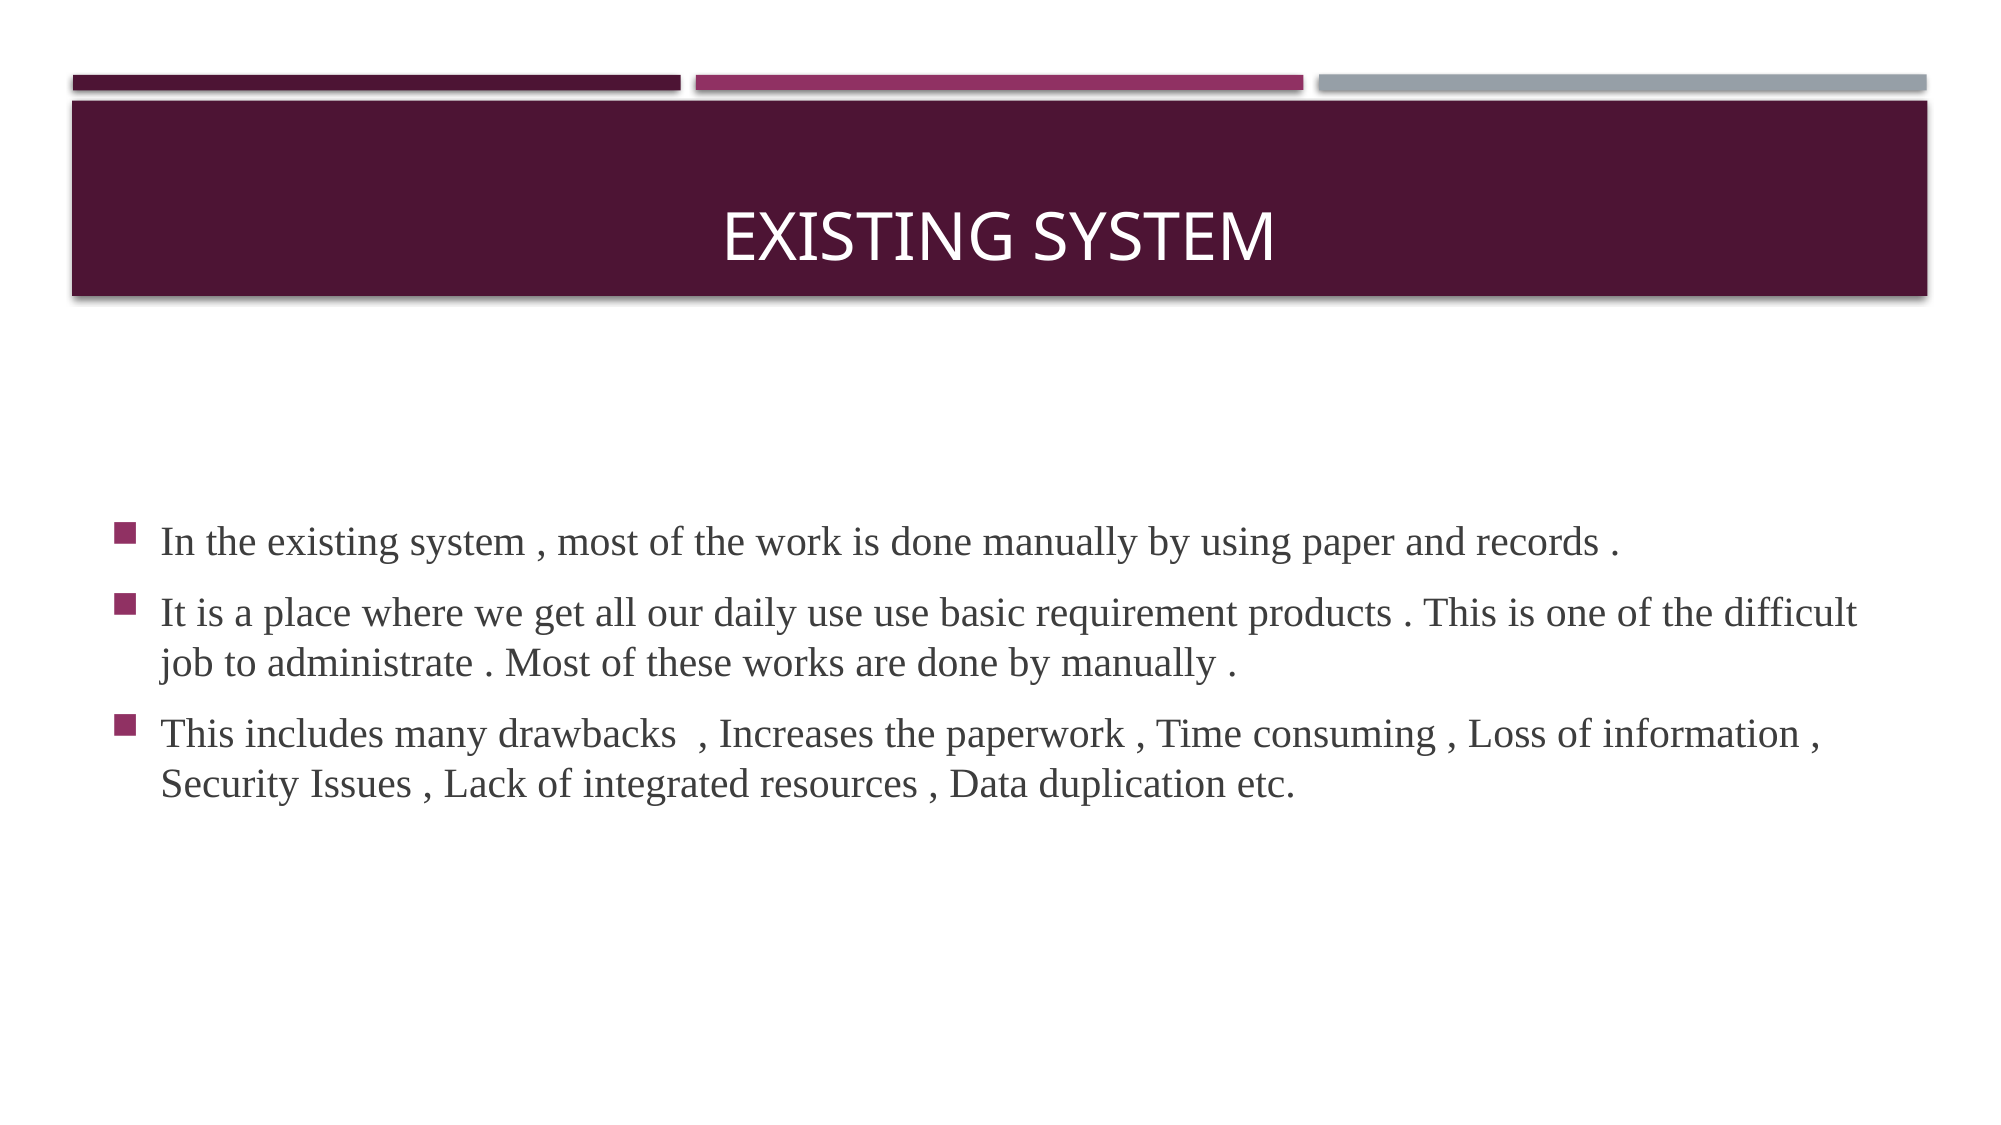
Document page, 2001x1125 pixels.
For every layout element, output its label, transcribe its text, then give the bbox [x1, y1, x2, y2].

title EXISTING SYSTEM [95, 115, 1905, 282]
list In the existing system , most of the work is done manually by using paper and records . It is a place where we get all our daily use use basic requirement products . This is one of the difficult job to administrate . Most of these works are done by manually . This includes many drawbacks , Increases the paperwork , Time consuming , Loss of information , Security Issues , Lack of integrated resources , Data duplication etc. [95, 357, 1905, 962]
